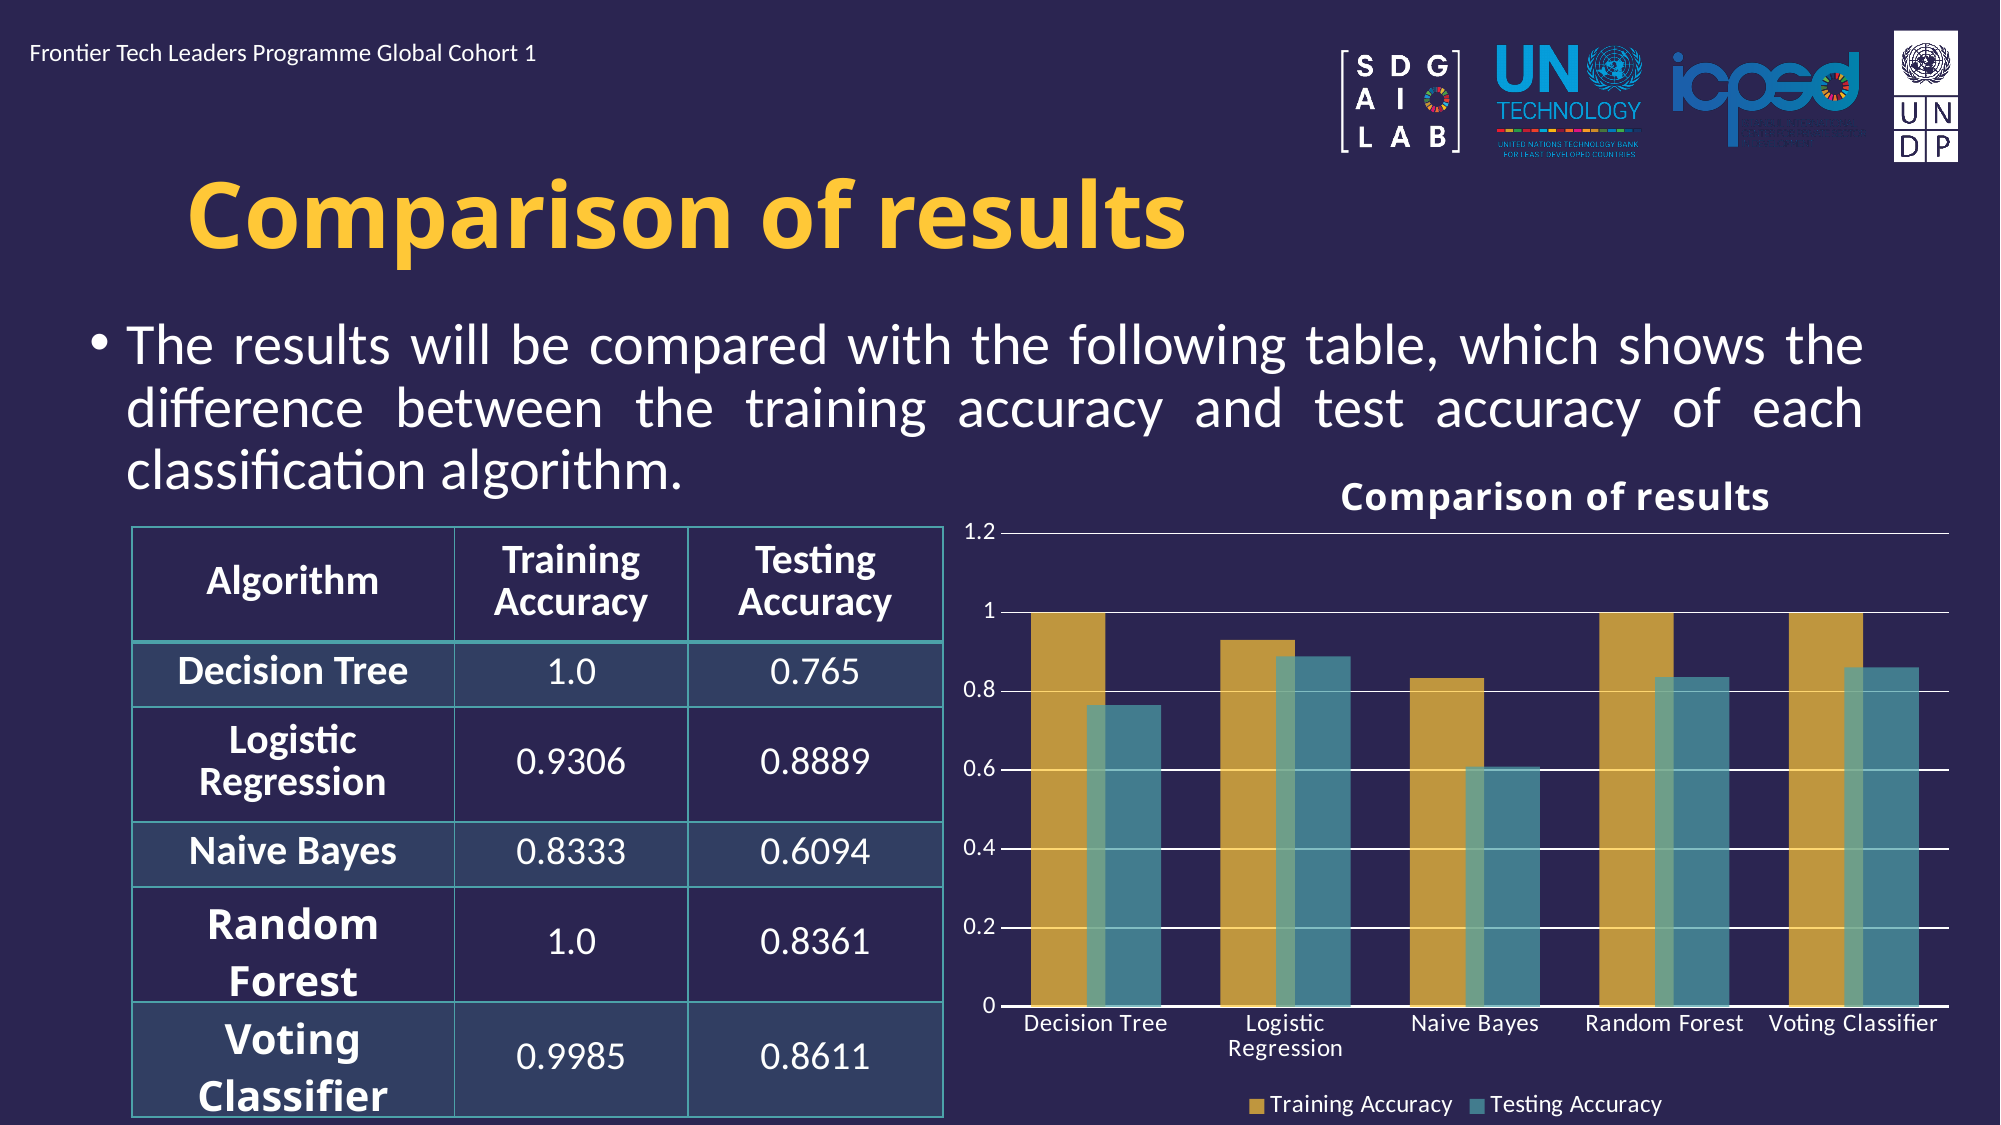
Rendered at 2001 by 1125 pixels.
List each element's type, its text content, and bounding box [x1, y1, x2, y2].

table_cell 0.8889 [689, 708, 942, 821]
table_header Testing Accuracy [689, 528, 942, 640]
table_cell 1.0 [455, 888, 687, 1001]
title Comparison of results [170, 143, 1830, 295]
picture [1822, 74, 1848, 100]
table_cell Logistic Regression [133, 708, 454, 821]
picture [1337, 35, 1464, 143]
table_cell 0.9985 [455, 1003, 687, 1116]
picture [1673, 0, 1989, 193]
table_cell 0.8361 [689, 888, 942, 1001]
table_cell Voting Classifier [133, 1003, 454, 1116]
table_cell Decision Tree [133, 644, 454, 706]
table_cell Naive Bayes [133, 823, 454, 886]
picture [1490, 42, 1648, 143]
table_cell Random Forest [133, 888, 454, 1001]
table_cell 1.0 [455, 644, 687, 706]
text_box Frontier Tech Leaders Programme Global Cohort 1 [14, 29, 846, 74]
table_header Algorithm [133, 528, 454, 640]
table_cell 0.6094 [689, 823, 942, 886]
chart [942, 410, 1970, 1125]
table_cell 0.8611 [689, 1003, 942, 1116]
table_cell 0.765 [689, 644, 942, 706]
list The results will be compared with the following table, which shows the difference between the training accuracy and test accuracy of each classification algorithm. [74, 306, 1881, 498]
table_cell 0.8333 [455, 823, 687, 886]
table_cell 0.9306 [455, 708, 687, 821]
table_header Training Accuracy [455, 528, 687, 640]
